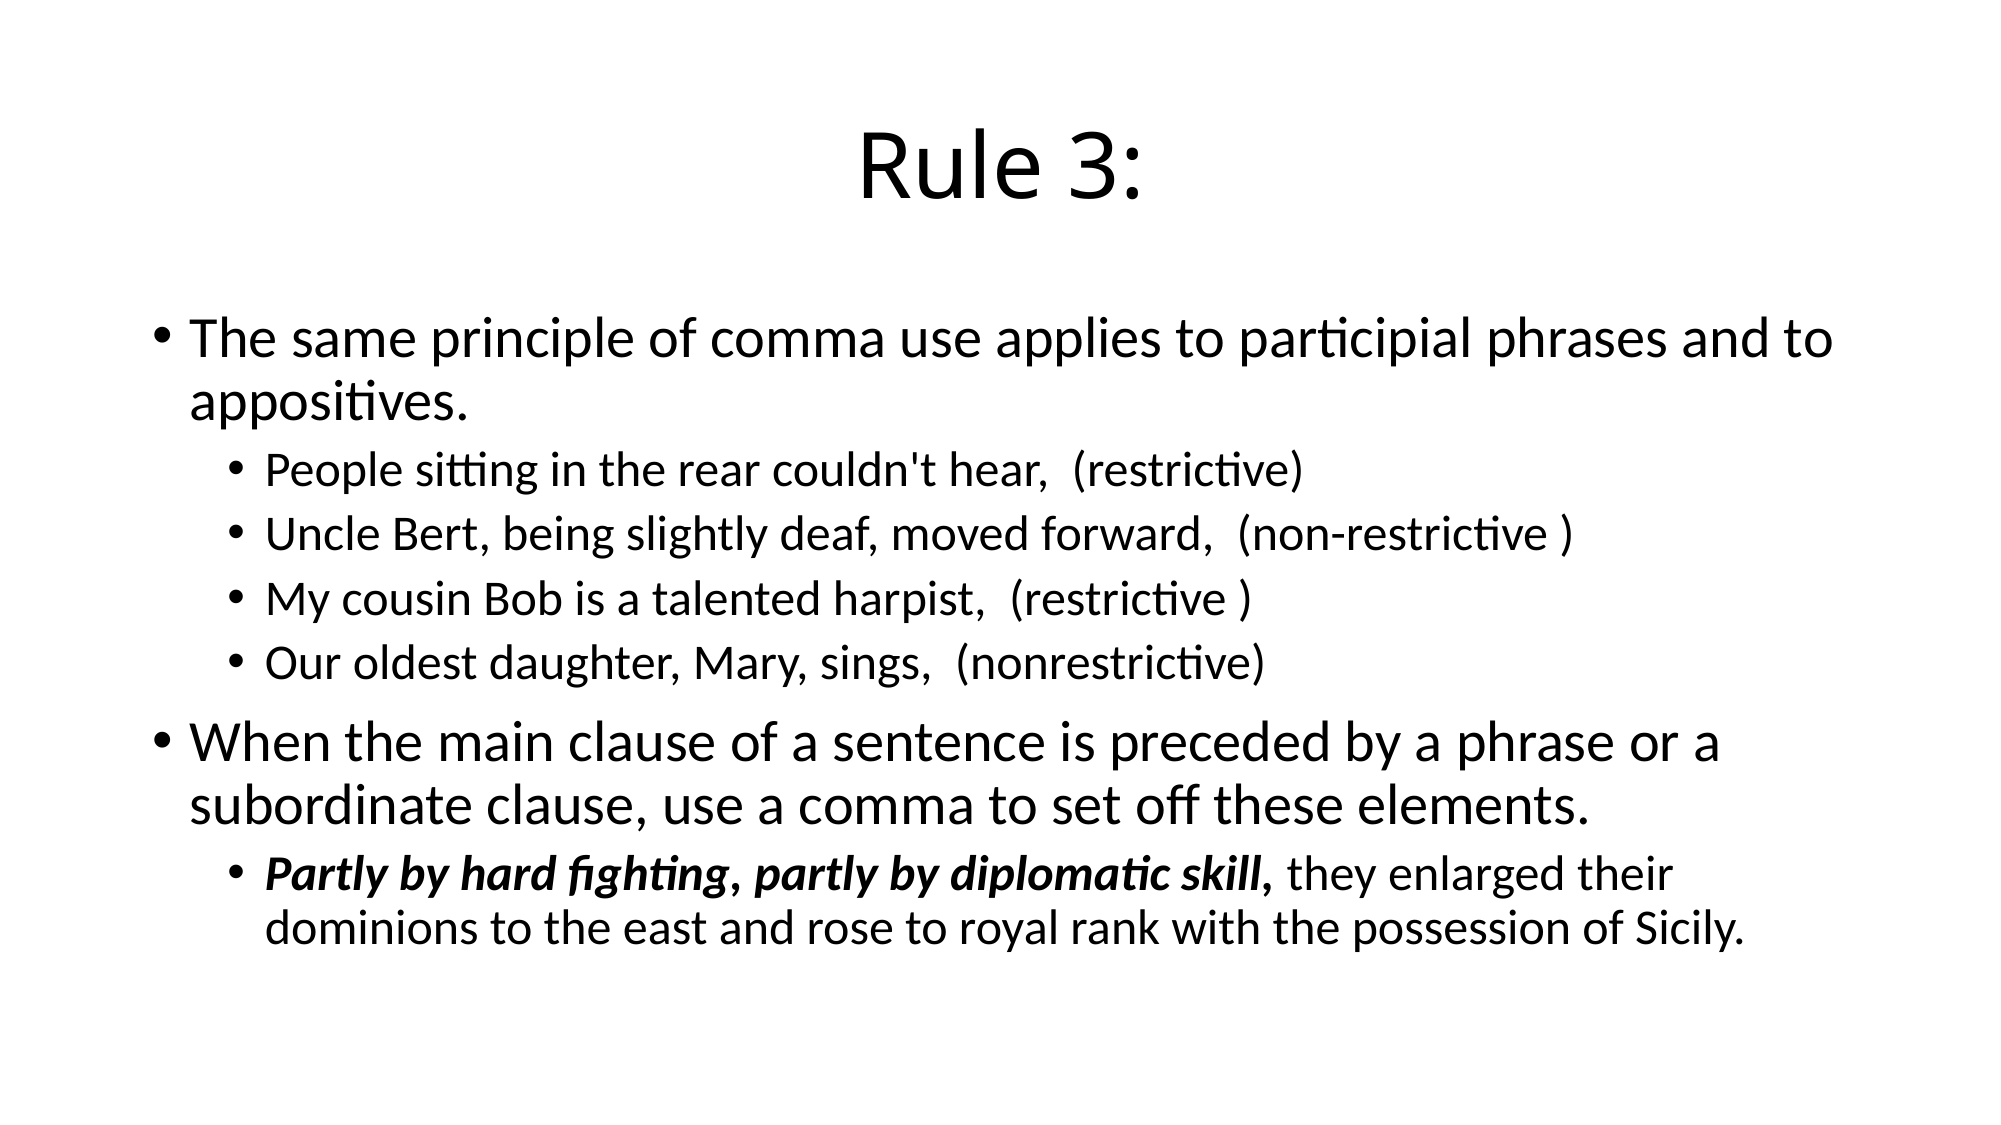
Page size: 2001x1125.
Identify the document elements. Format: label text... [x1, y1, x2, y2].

title Rule 3: [137, 59, 1863, 278]
list The same principle of comma use applies to participial phrases and to appositives. People sitting in the rear couldn't hear, (restrictive) Uncle Bert, being slightly deaf, moved forward, (non-restrictive ) My cousin Bob is a talented harpist, (restrictive ) Our oldest daughter, Mary, sings, (nonrestrictive) When the main clause of a sentence is preceded by a phrase or a subordinate clause, use a comma to set off these elements. Partly by hard fighting, partly by diplomatic skill, they enlarged their dominions to the east and rose to royal rank with the possession of Sicily. [137, 299, 1863, 1014]
